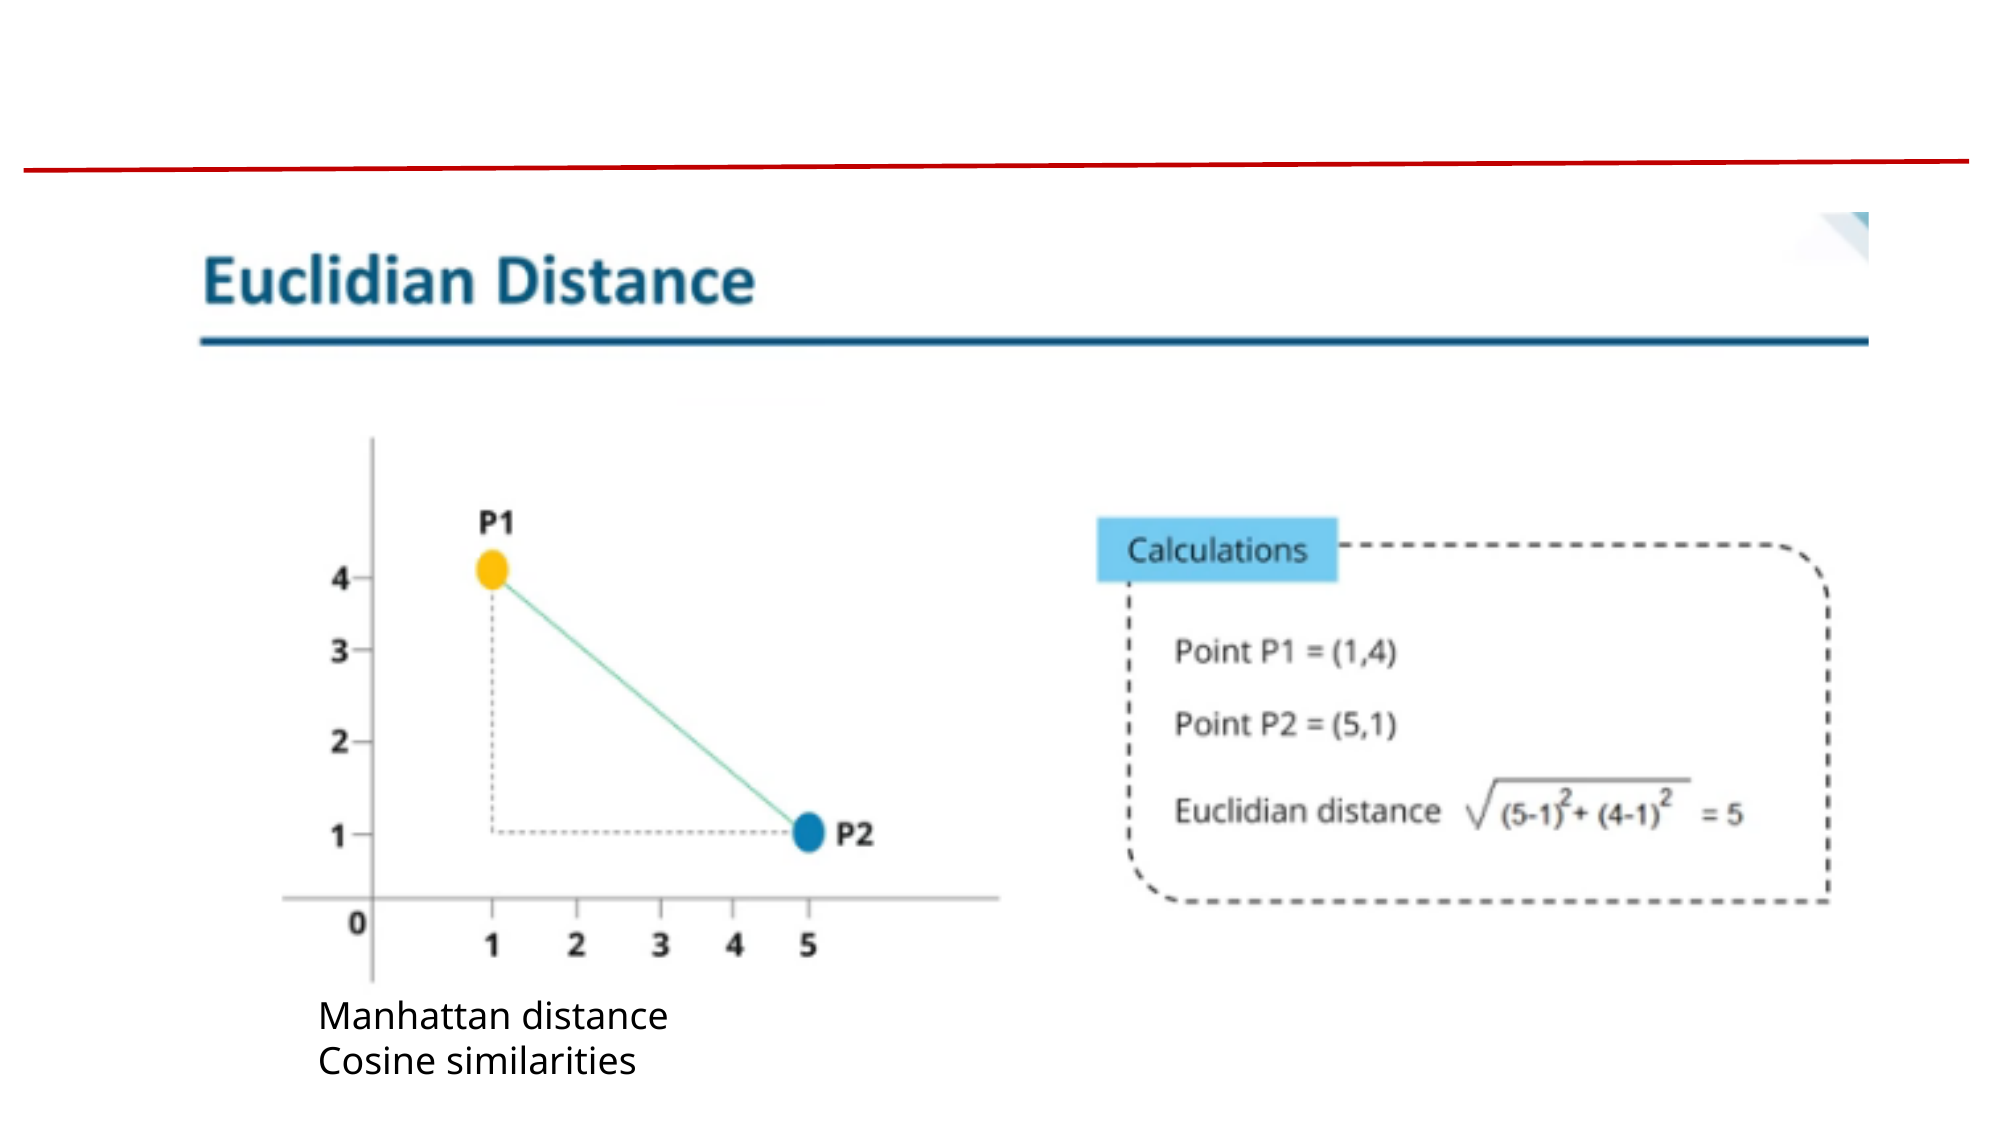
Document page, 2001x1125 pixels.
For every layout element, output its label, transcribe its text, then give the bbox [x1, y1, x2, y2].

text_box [23, 161, 1970, 171]
text_box Manhattan distance Cosine similarities [303, 1027, 1366, 1090]
picture [171, 212, 1869, 1027]
